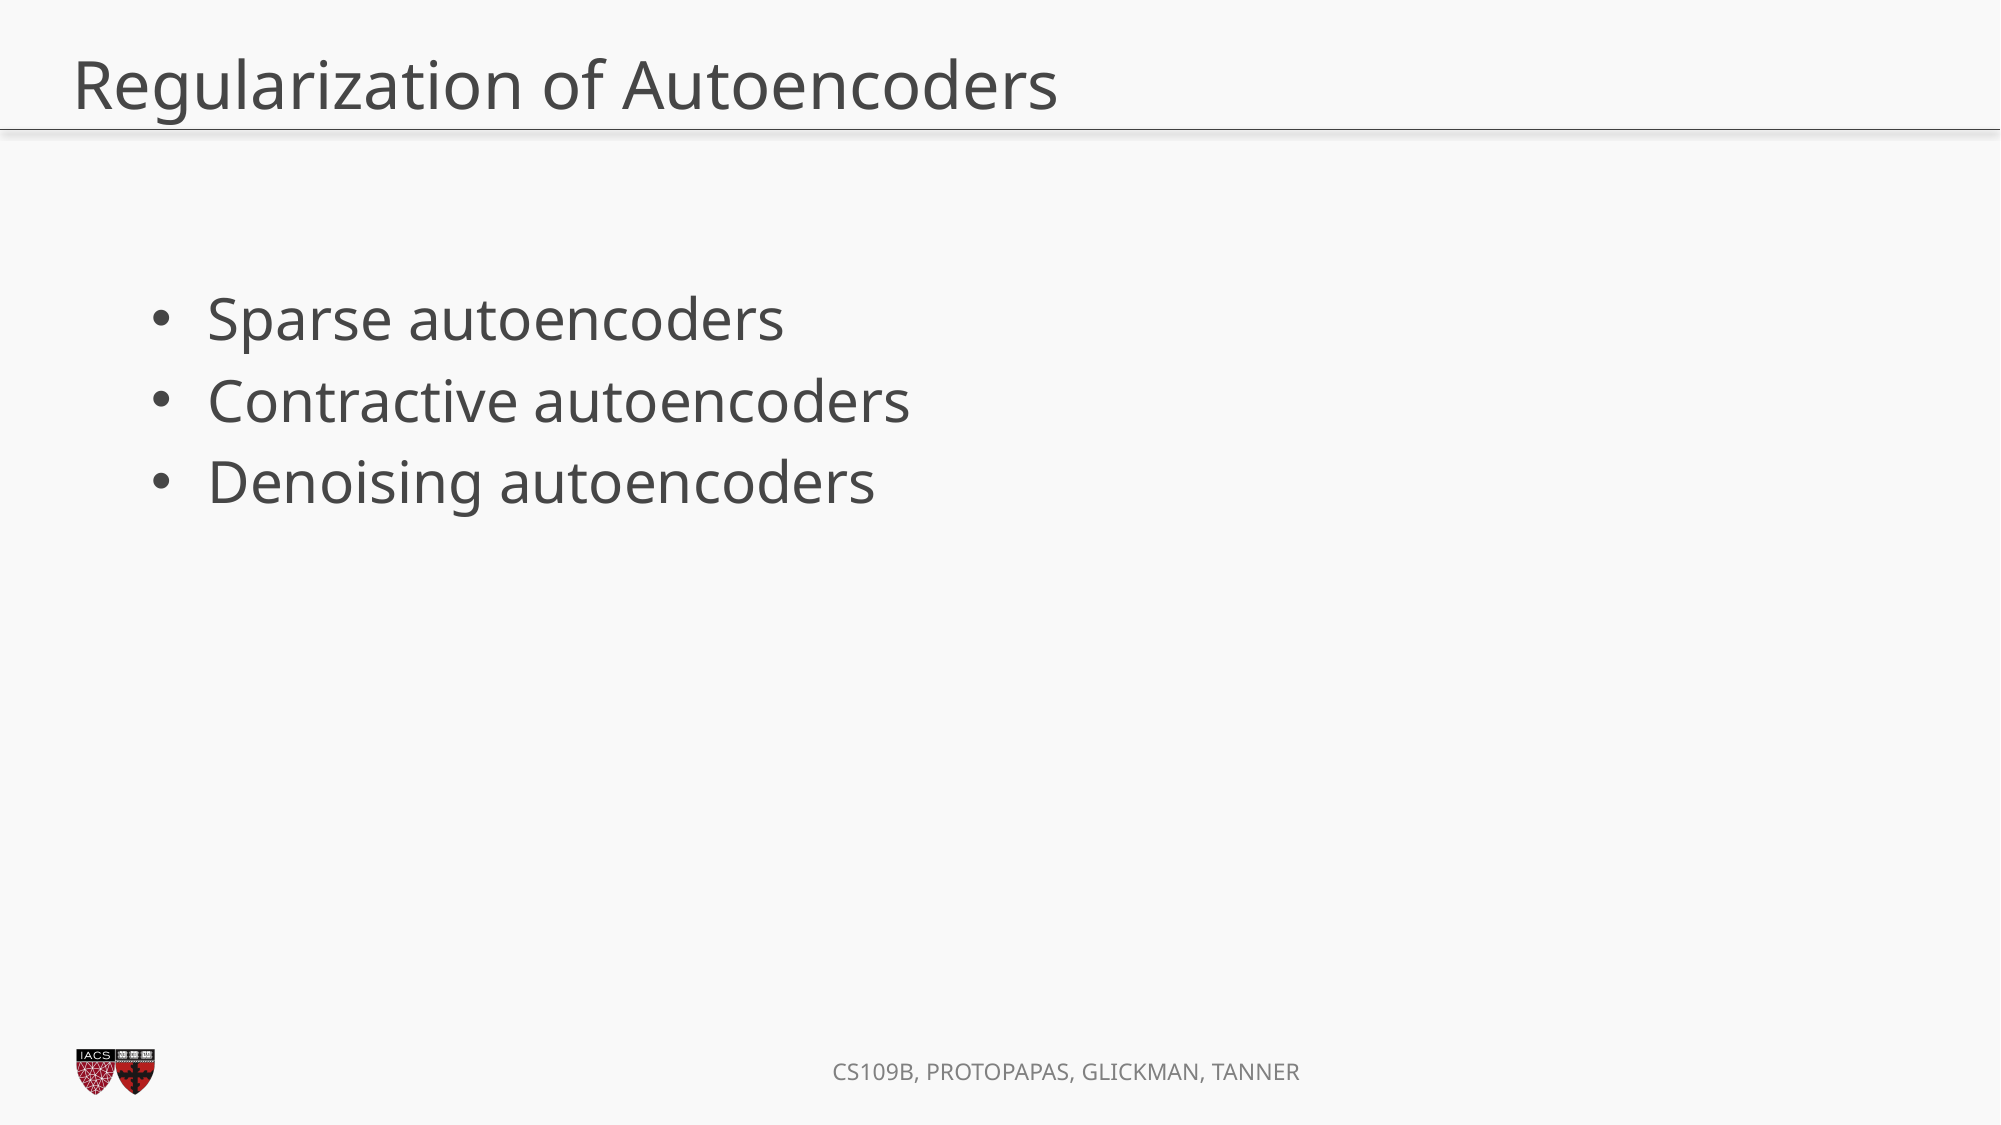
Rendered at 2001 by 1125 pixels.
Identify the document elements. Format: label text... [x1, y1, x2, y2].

picture [75, 1049, 155, 1095]
title Regularization of Autoencoders [57, 35, 1943, 162]
list Sparse autoencoders Contractive autoencoders Denoising autoencoders [136, 193, 1962, 540]
